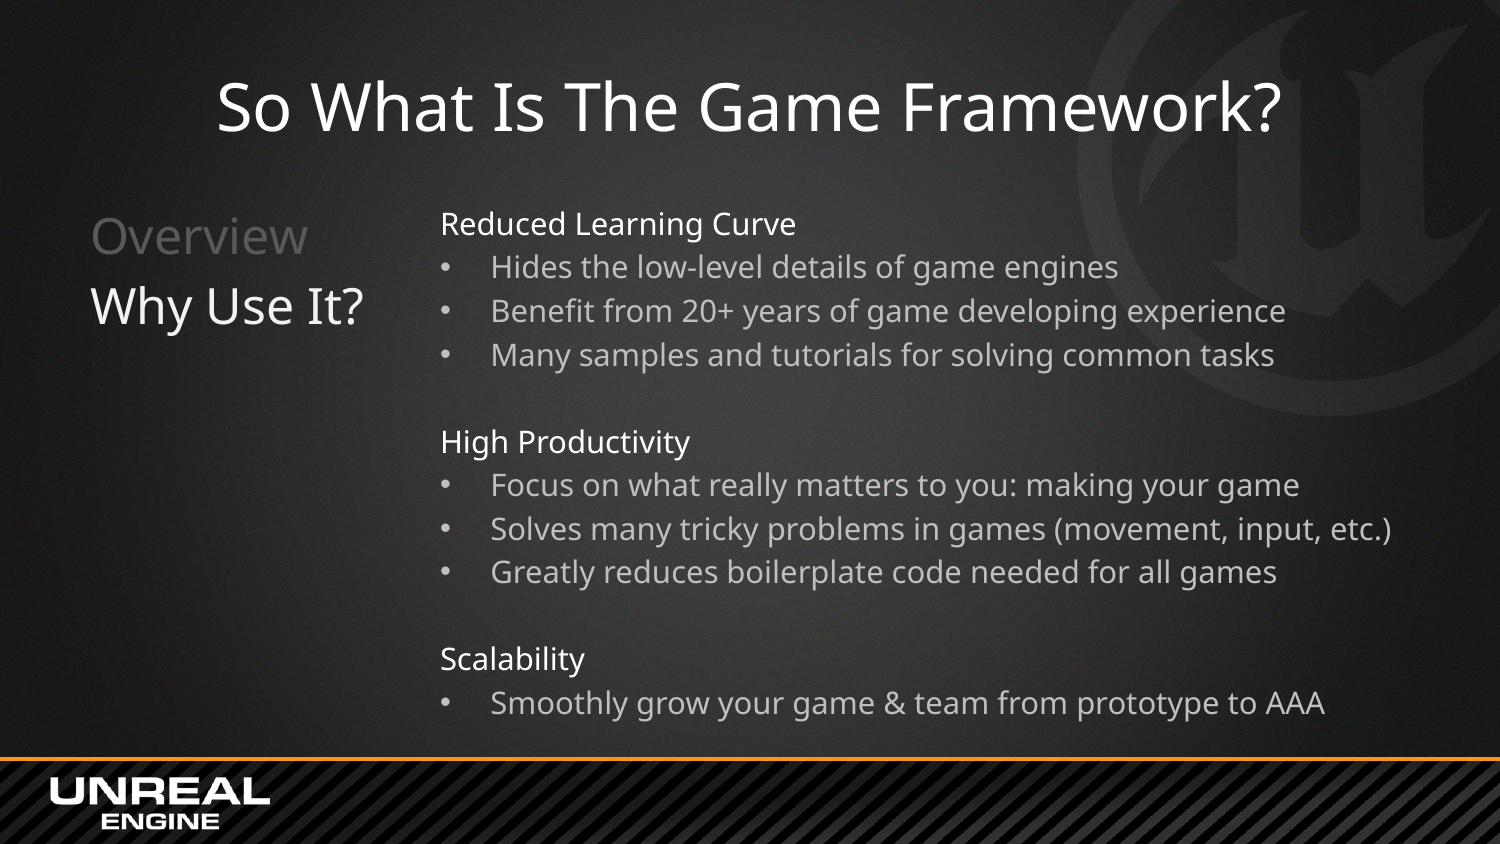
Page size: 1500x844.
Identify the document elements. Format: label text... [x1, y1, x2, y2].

list Overview Why Use It? [75, 196, 425, 735]
picture [0, 0, 1500, 844]
text_box Reduced Learning Curve Hides the low-level details of game engines Benefit from 20+ years of game developing experience Many samples and tutorials for solving common tasks High Productivity Focus on what really matters to you: making your game Solves many tricky problems in games (movement, input, etc.) Greatly reduces boilerplate code needed for all games Scalability Smoothly grow your game & team from prototype to AAA [425, 196, 1425, 735]
title So What Is The Game Framework? [75, 34, 1425, 175]
